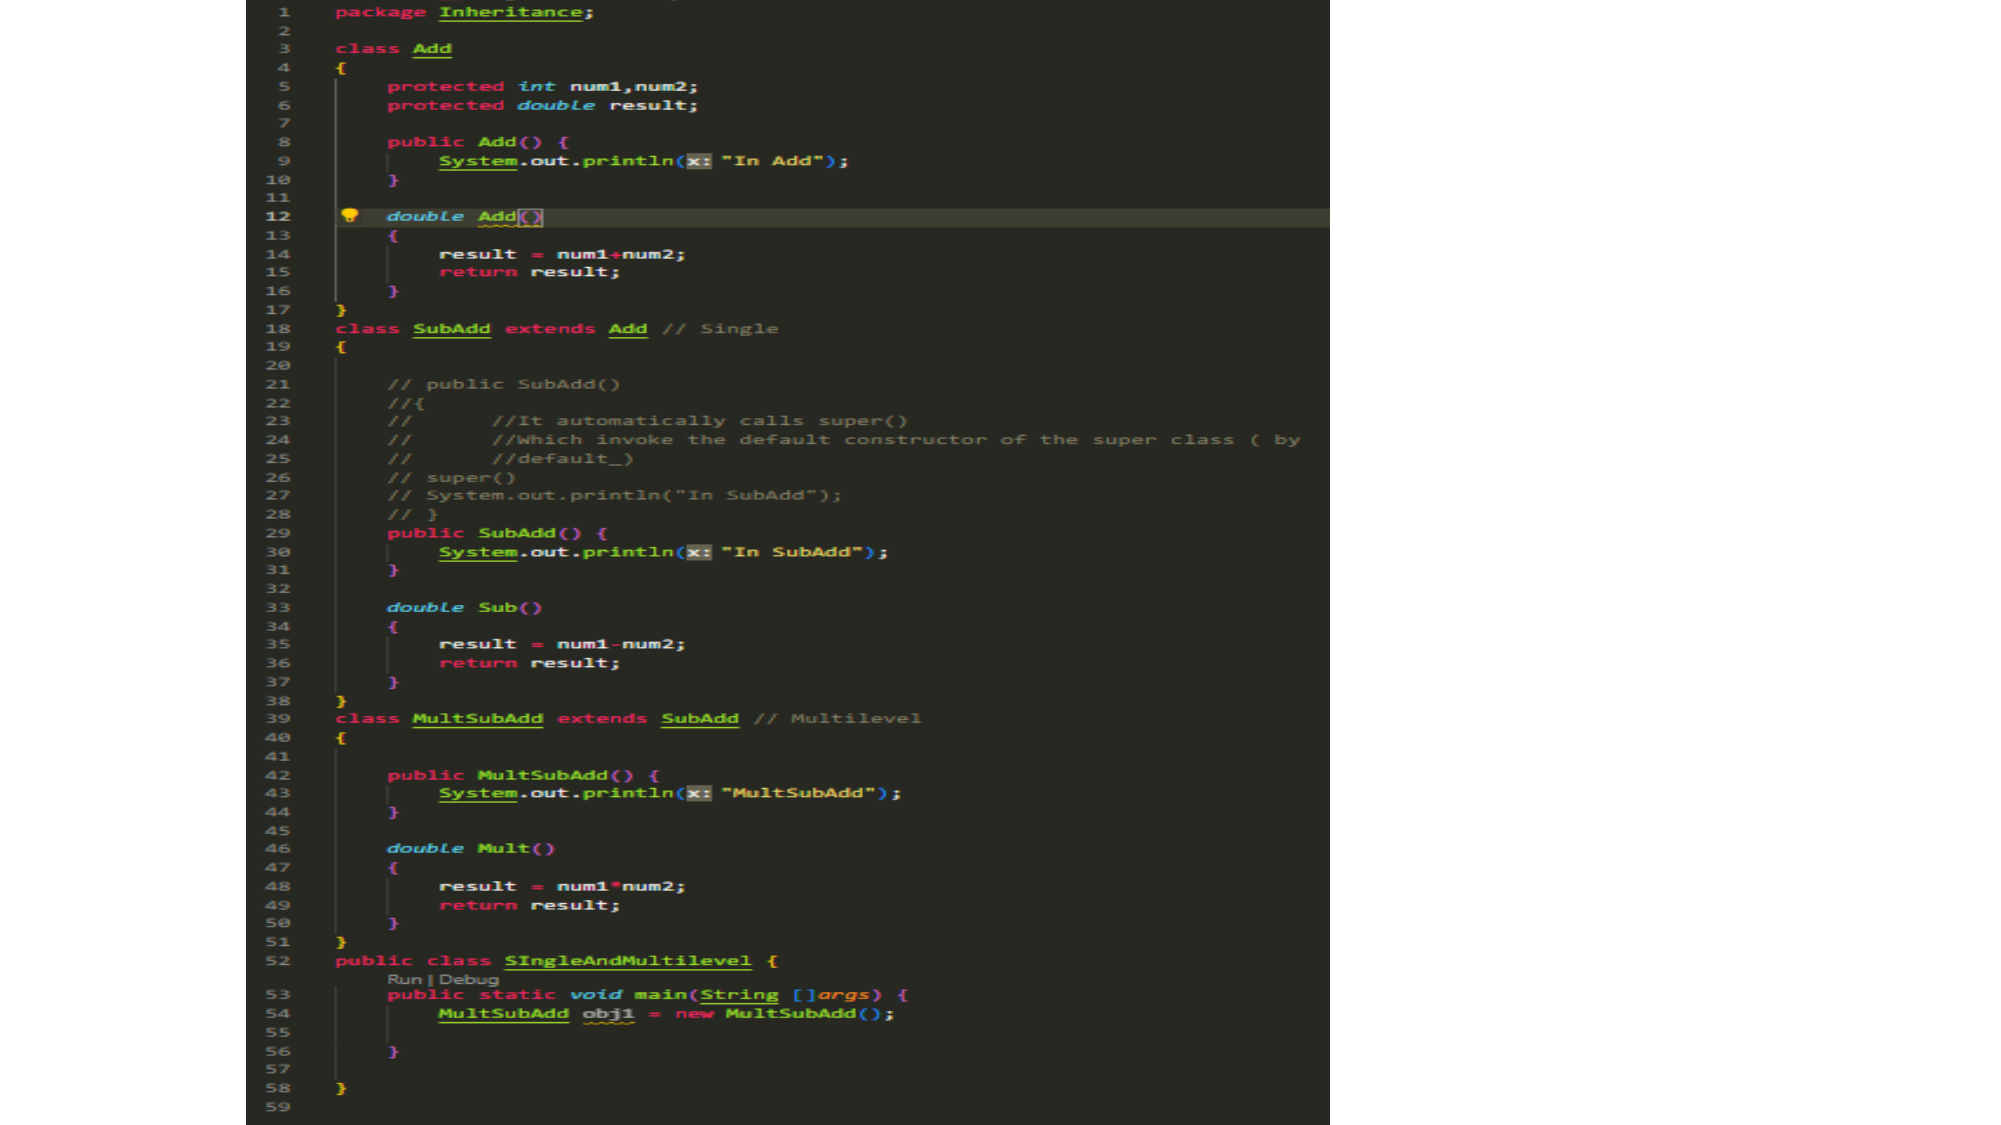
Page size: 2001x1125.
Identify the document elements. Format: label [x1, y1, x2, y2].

picture [246, 0, 1330, 1125]
